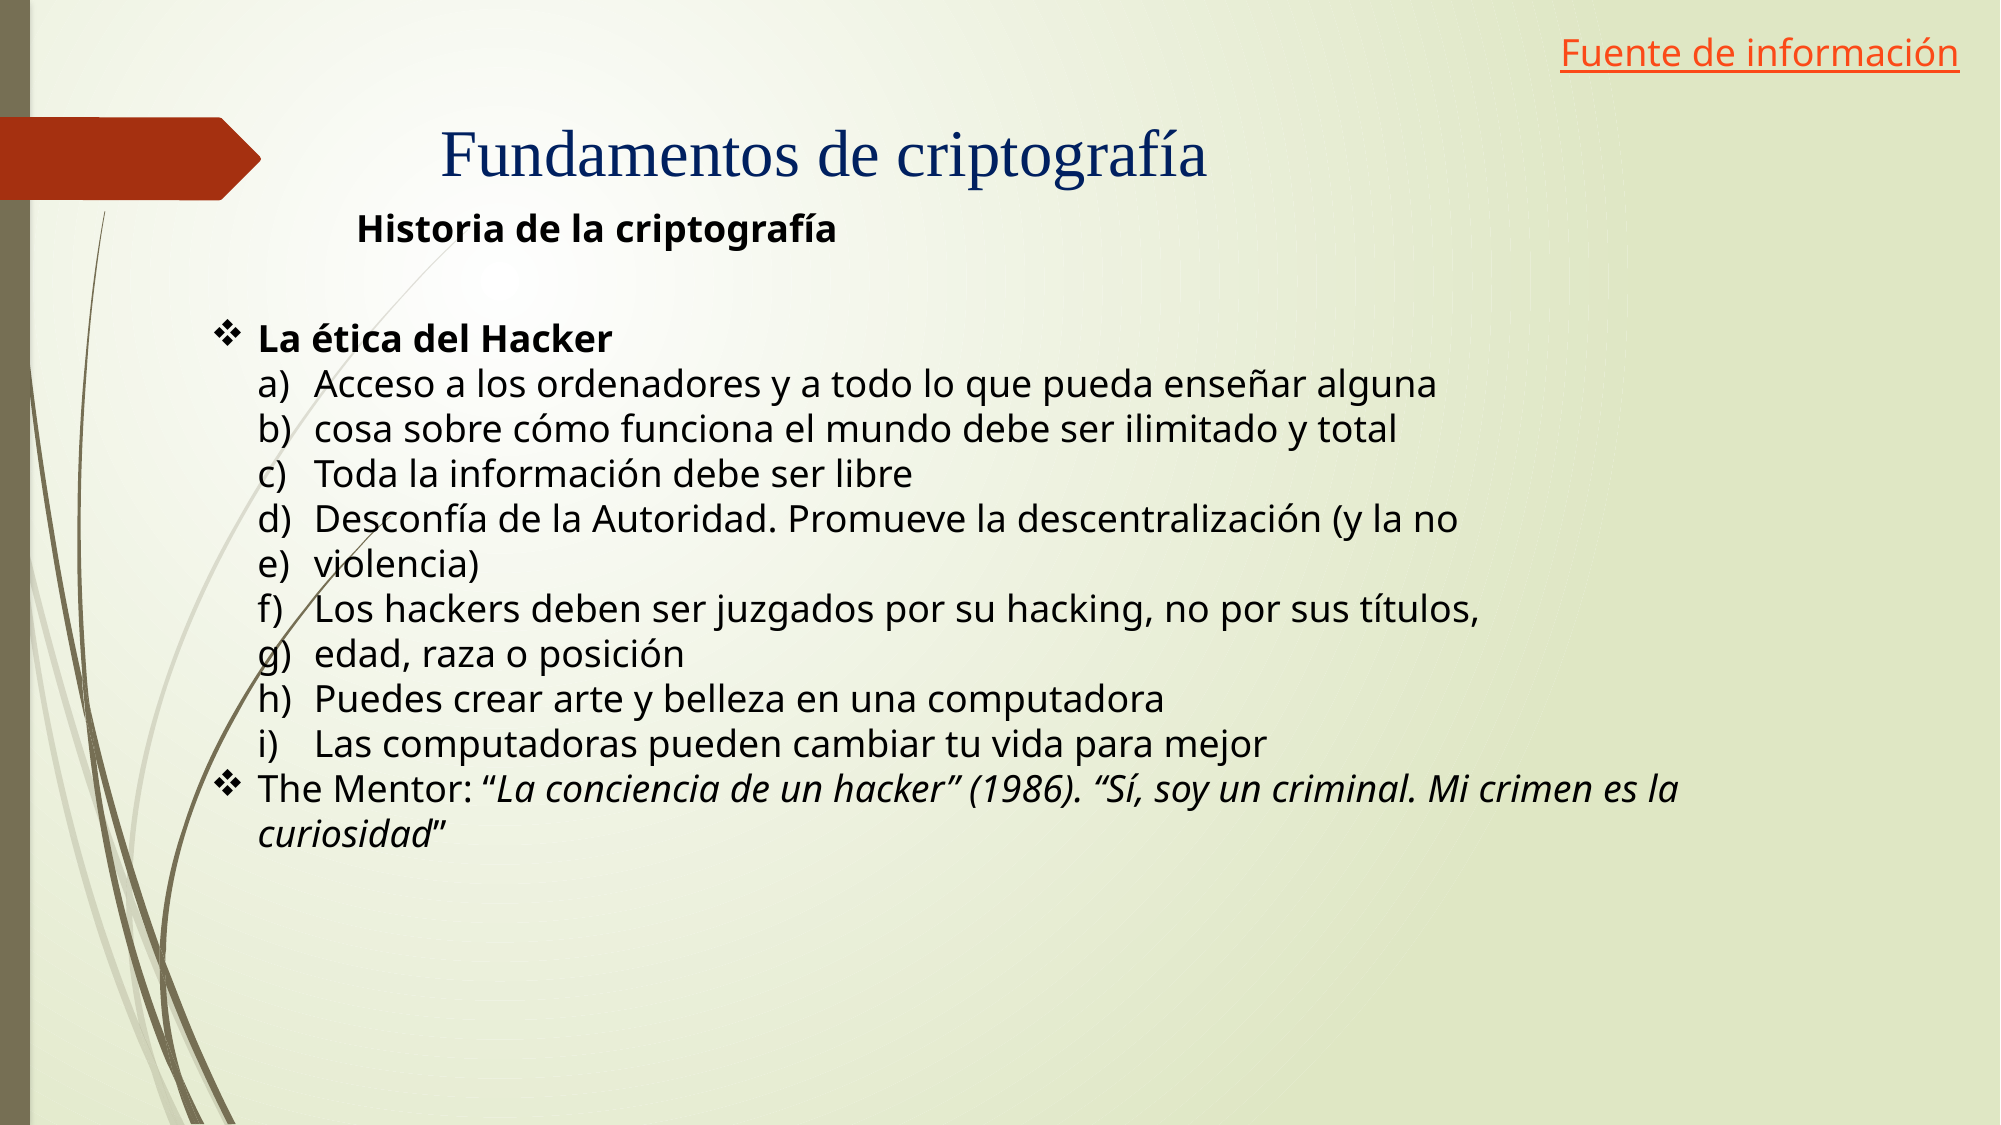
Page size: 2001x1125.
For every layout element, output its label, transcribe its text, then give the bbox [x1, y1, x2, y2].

text_box Fuente de información [1545, 22, 1976, 88]
text_box Historia de la criptografía [341, 198, 1342, 258]
text_box La ética del Hacker Acceso a los ordenadores y a todo lo que pueda enseñar alguna cosa sobre cómo funciona el mundo debe ser ilimitado y total Toda la información debe ser libre Desconfía de la Autoridad. Promueve la descentralización (y la no violencia) Los hackers deben ser juzgados por su hacking, no por sus títulos, edad, raza o posición Puedes crear arte y belleza en una computadora Las computadoras pueden cambiar tu vida para mejor The Mentor: “La conciencia de un hacker” (1986). “Sí, soy un criminal. Mi crimen es la curiosidad” [196, 307, 1741, 863]
title Fundamentos de criptografía [425, 102, 1888, 172]
